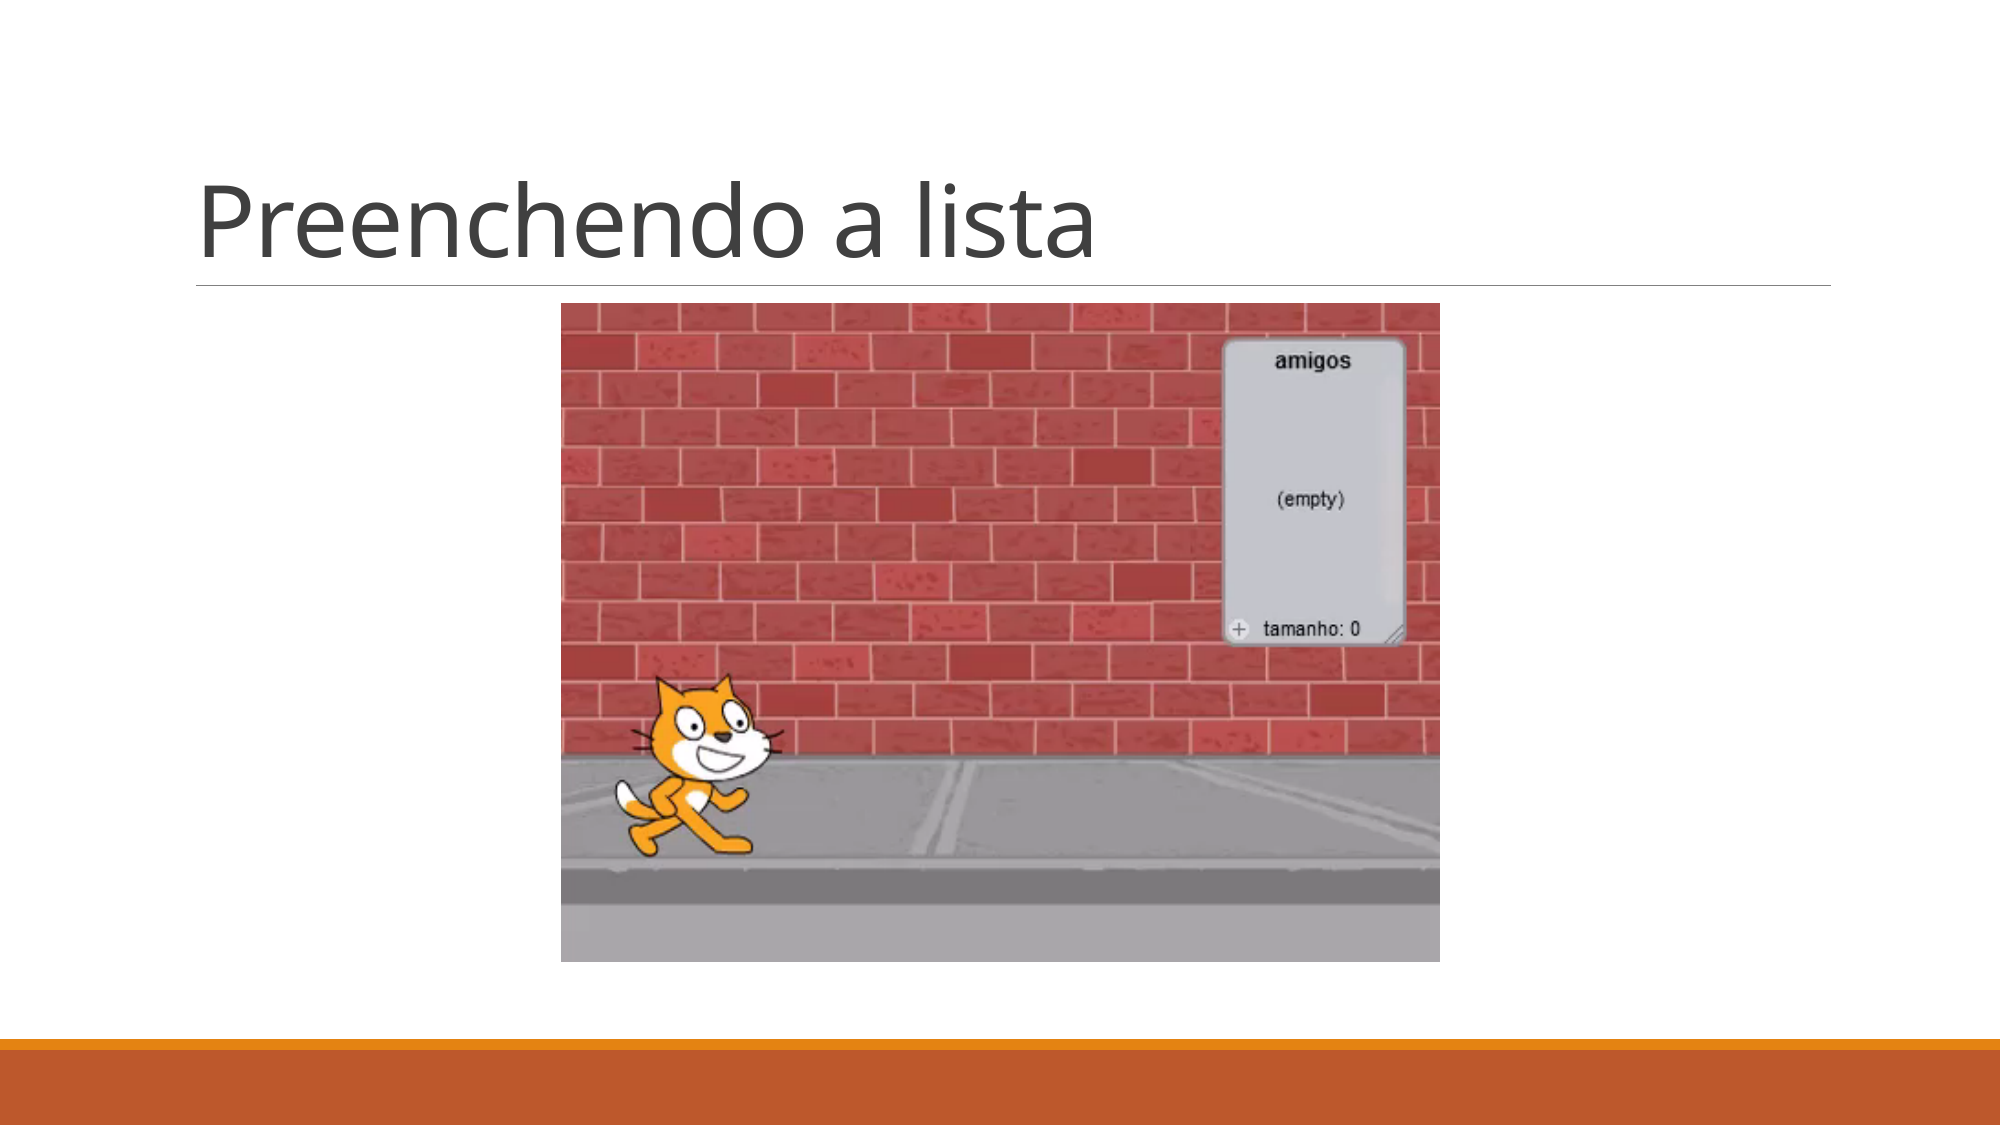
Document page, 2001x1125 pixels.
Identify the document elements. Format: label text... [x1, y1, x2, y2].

title Preenchendo a lista [180, 47, 1830, 285]
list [559, 302, 1441, 964]
